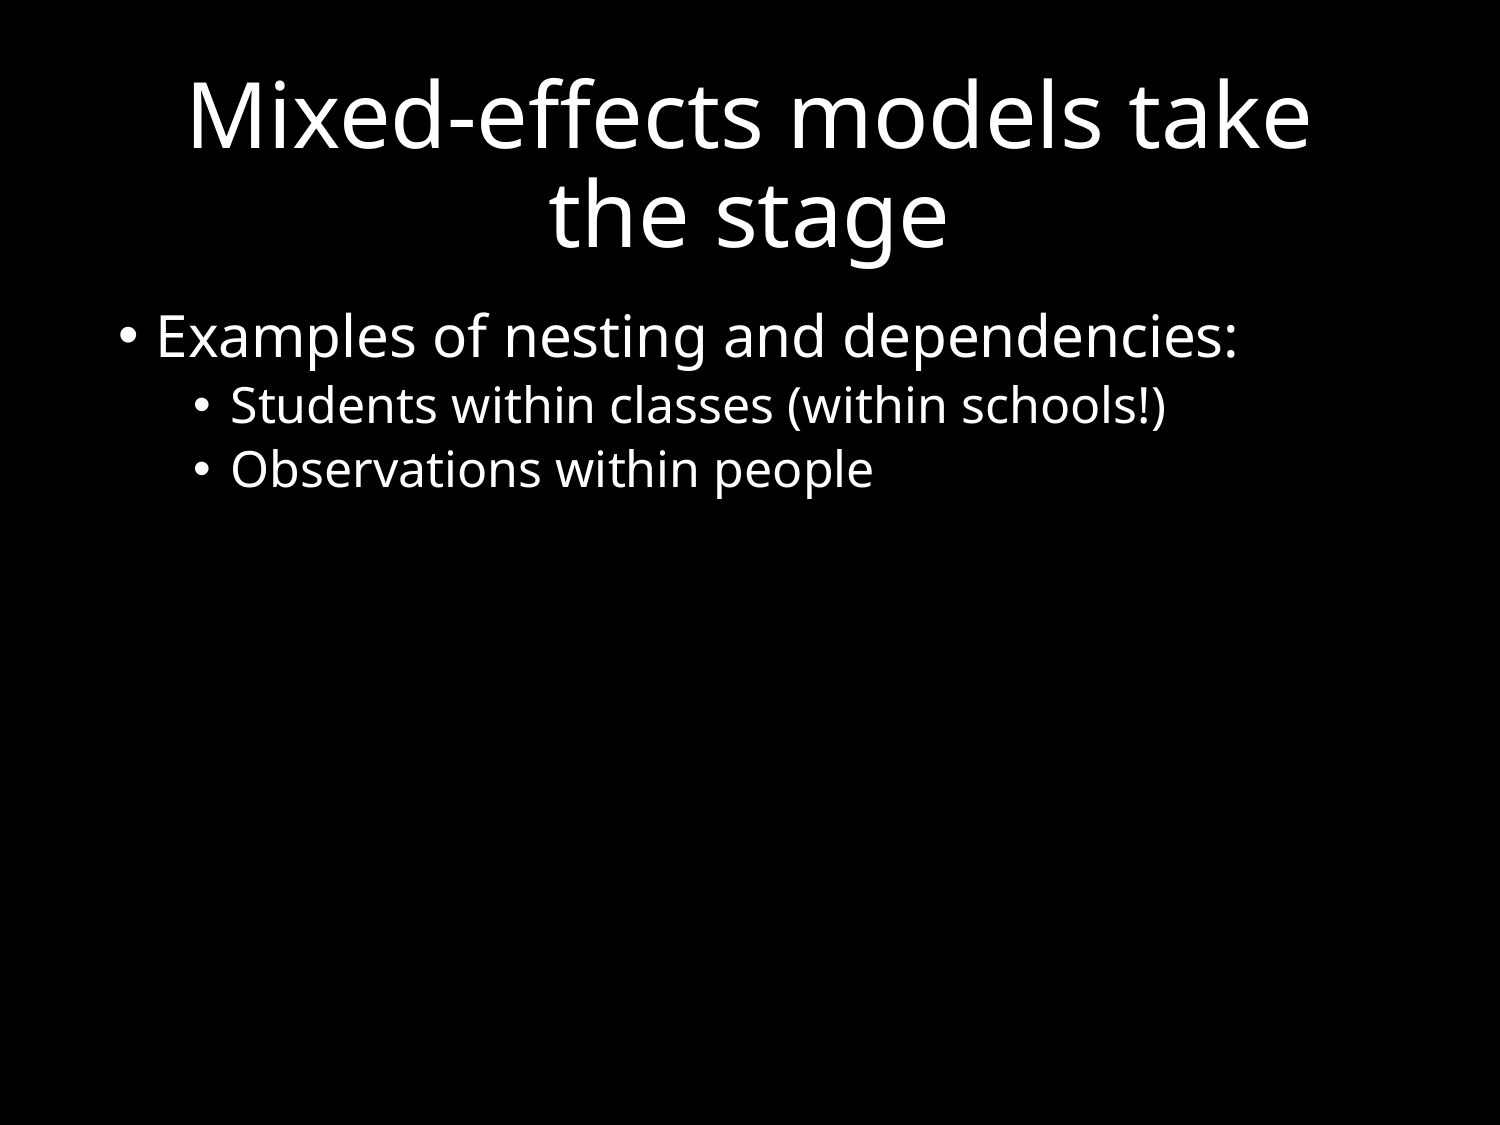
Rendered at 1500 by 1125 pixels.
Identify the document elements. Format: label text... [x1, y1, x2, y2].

title Mixed-effects models take the stage [103, 59, 1397, 278]
list Examples of nesting and dependencies: Students within classes (within schools!) Observations within people [103, 299, 1397, 1014]
